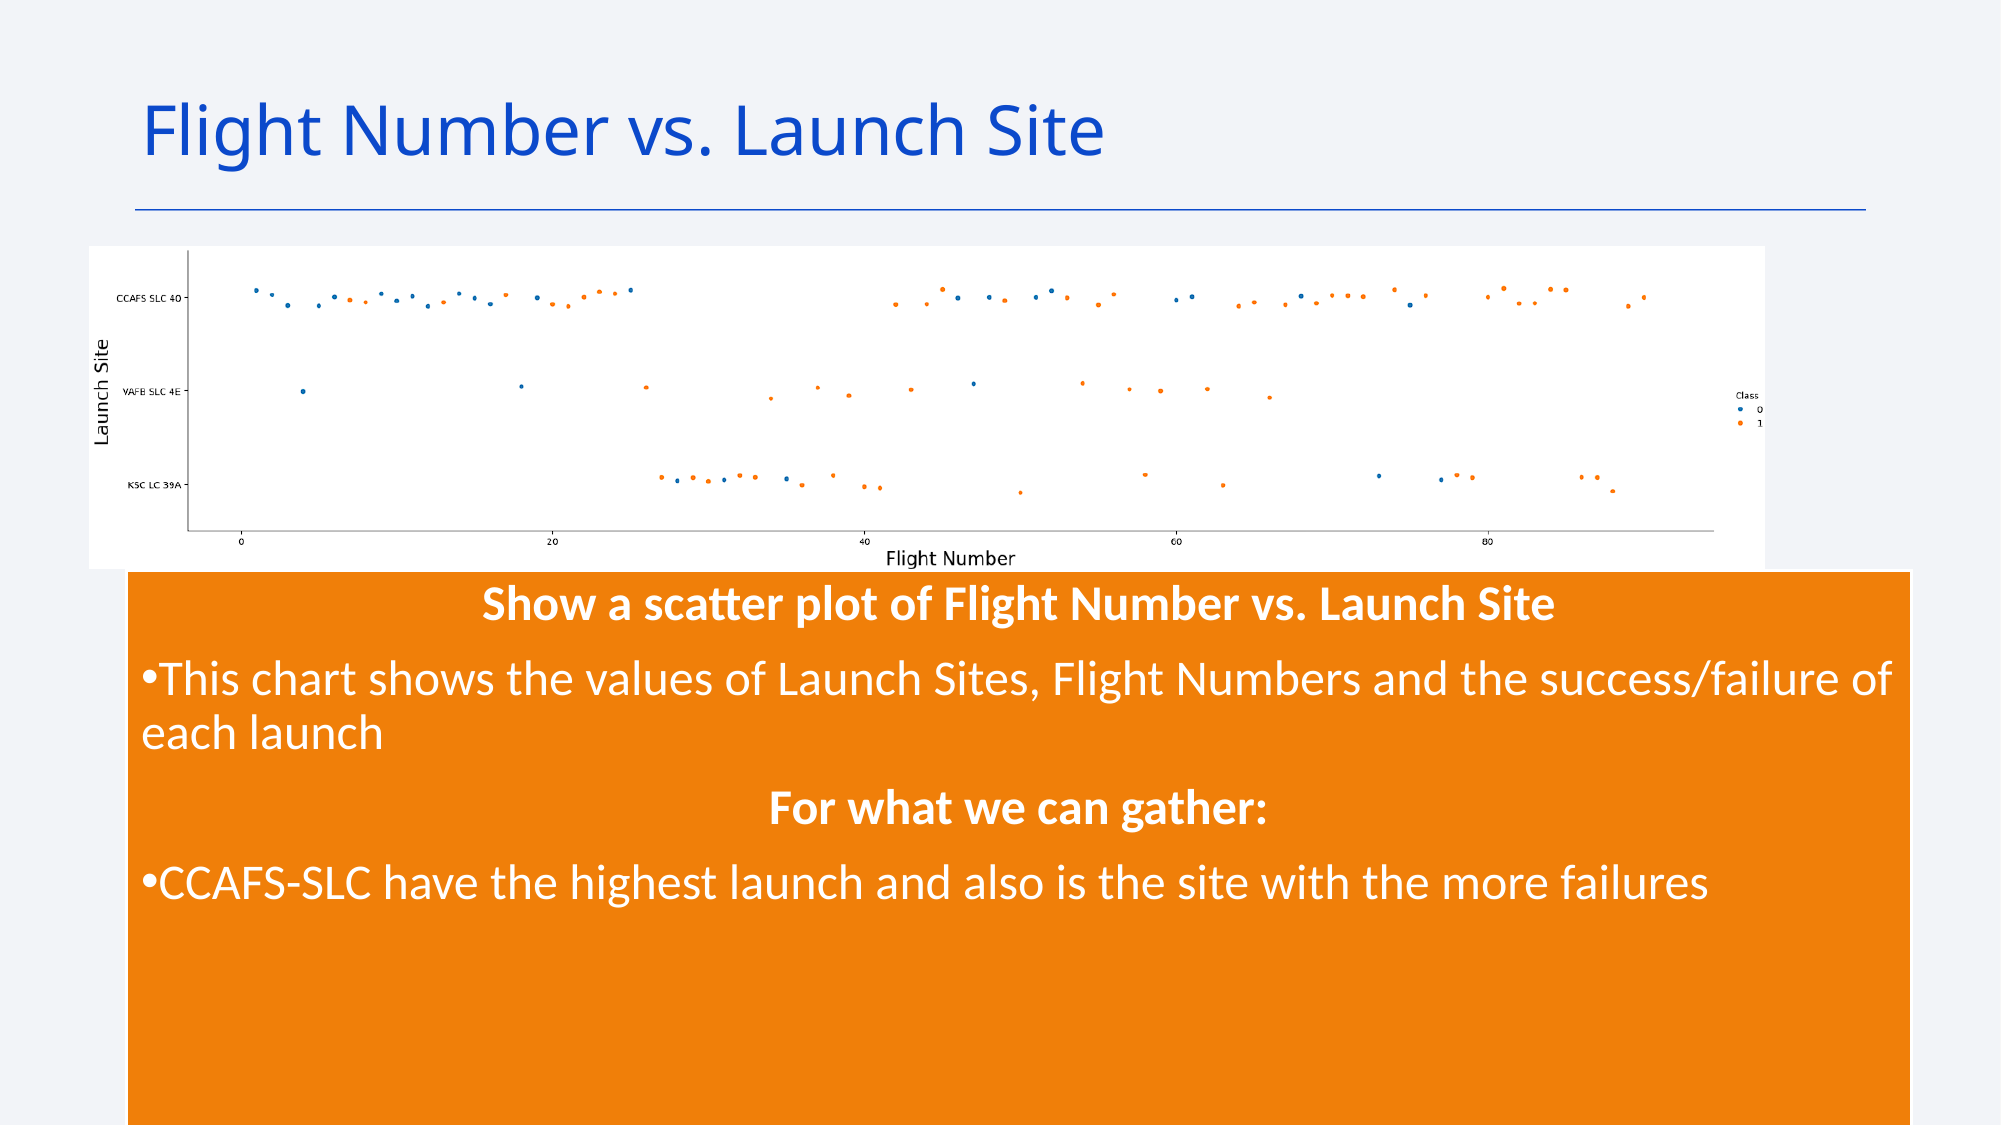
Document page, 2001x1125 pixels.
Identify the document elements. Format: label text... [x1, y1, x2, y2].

text_box Flight Number vs. Launch Site [126, 88, 1852, 179]
picture [0, 0, 2001, 1125]
list Show a scatter plot of Flight Number vs. Launch Site This chart shows the values of Launch Sites, Flight Numbers and the success/failure of each launch For what we can gather: CCAFS-SLC have the highest launch and also is the site with the more failures [125, 569, 1913, 1125]
